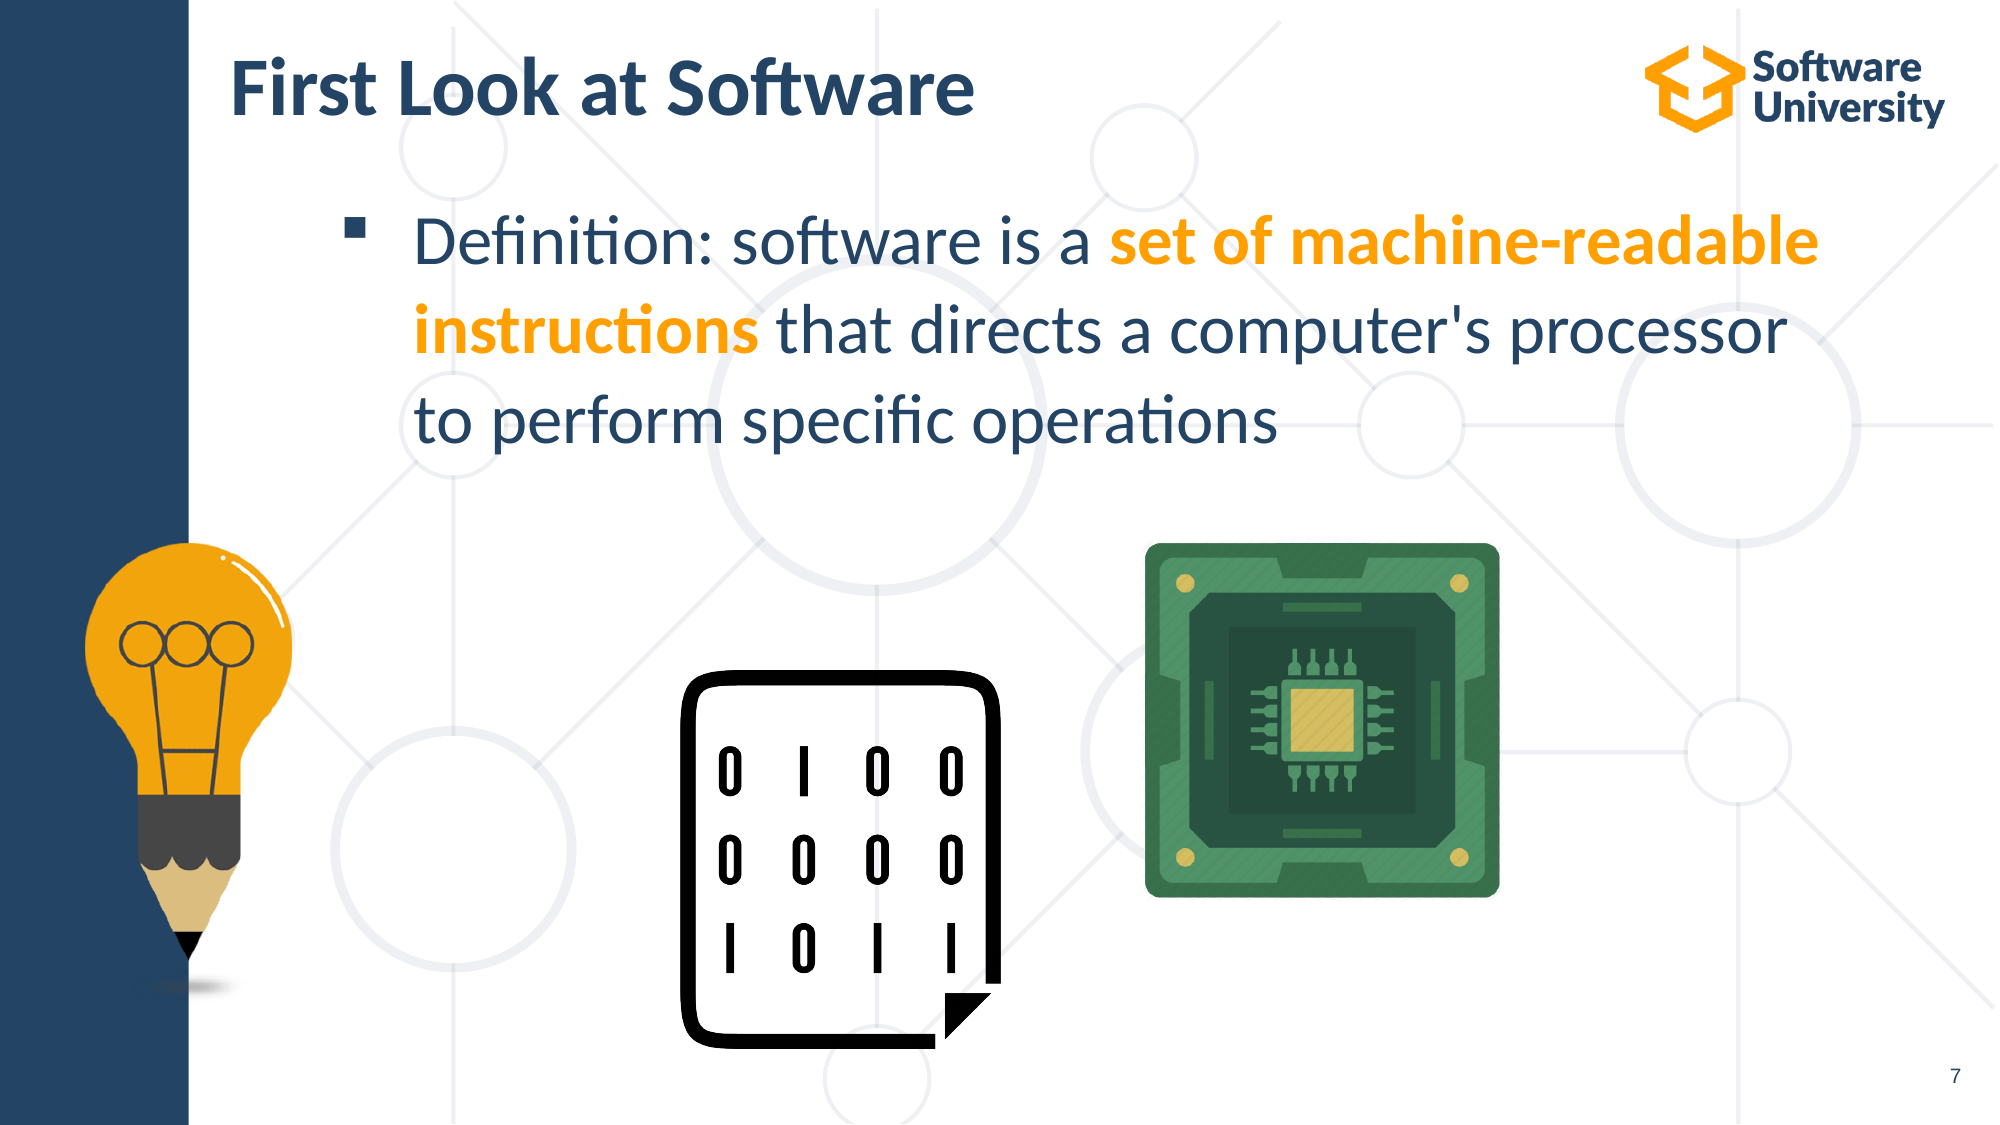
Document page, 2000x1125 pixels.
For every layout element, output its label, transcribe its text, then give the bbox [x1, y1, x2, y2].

list Definition: software is a set of machine-readable instructions that directs a computer's processor to perform specific operations [321, 183, 1968, 1050]
slide_number 7 [1896, 1049, 1968, 1101]
picture [680, 670, 1002, 1049]
title First Look at Software [212, 16, 1591, 162]
picture [1645, 45, 1945, 133]
picture [85, 543, 292, 1003]
picture [1139, 538, 1504, 902]
